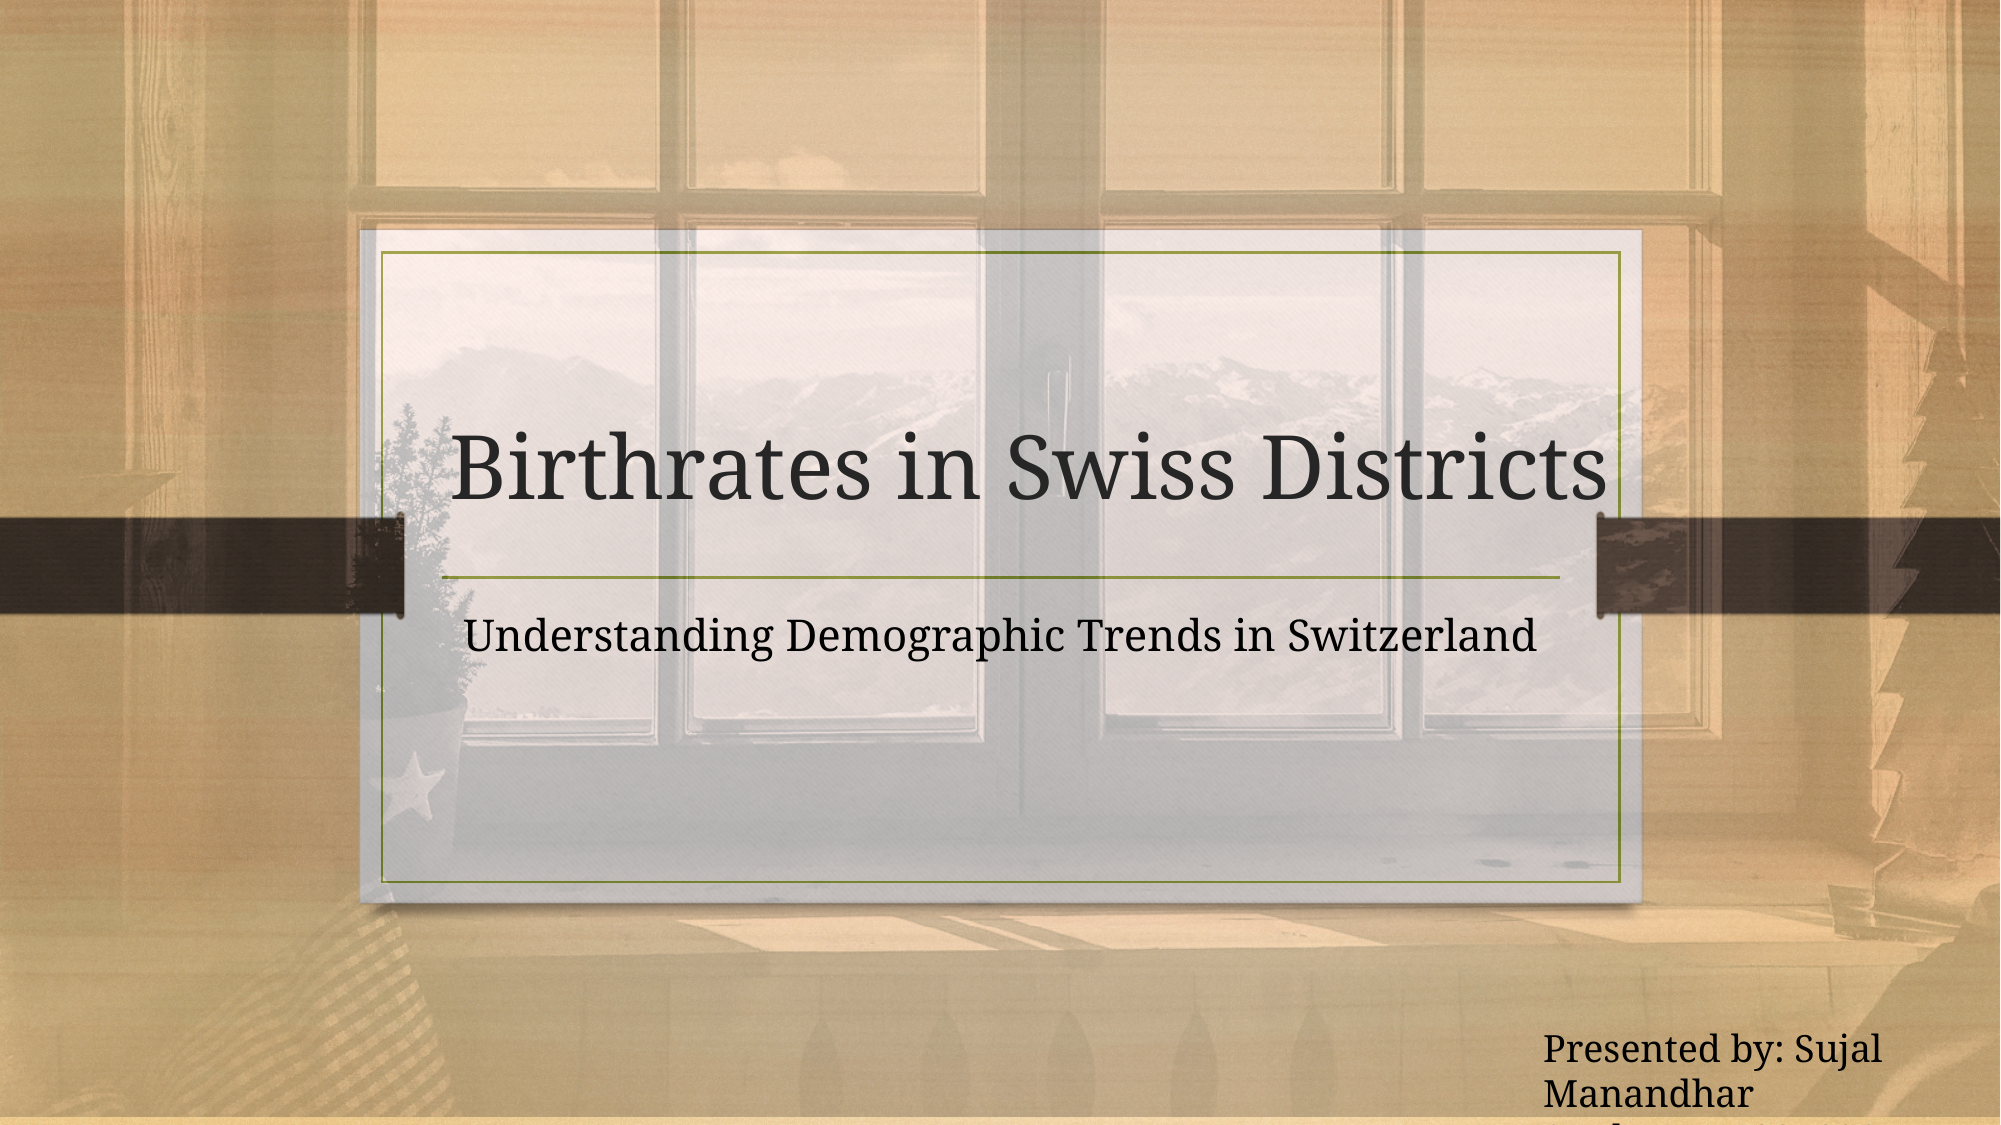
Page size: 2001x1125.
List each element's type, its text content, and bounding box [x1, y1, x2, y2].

picture [0, 0, 2001, 1125]
text_box Presented by: Sujal Manandhar Student ID: 23189654 [1528, 1117, 2000, 1125]
